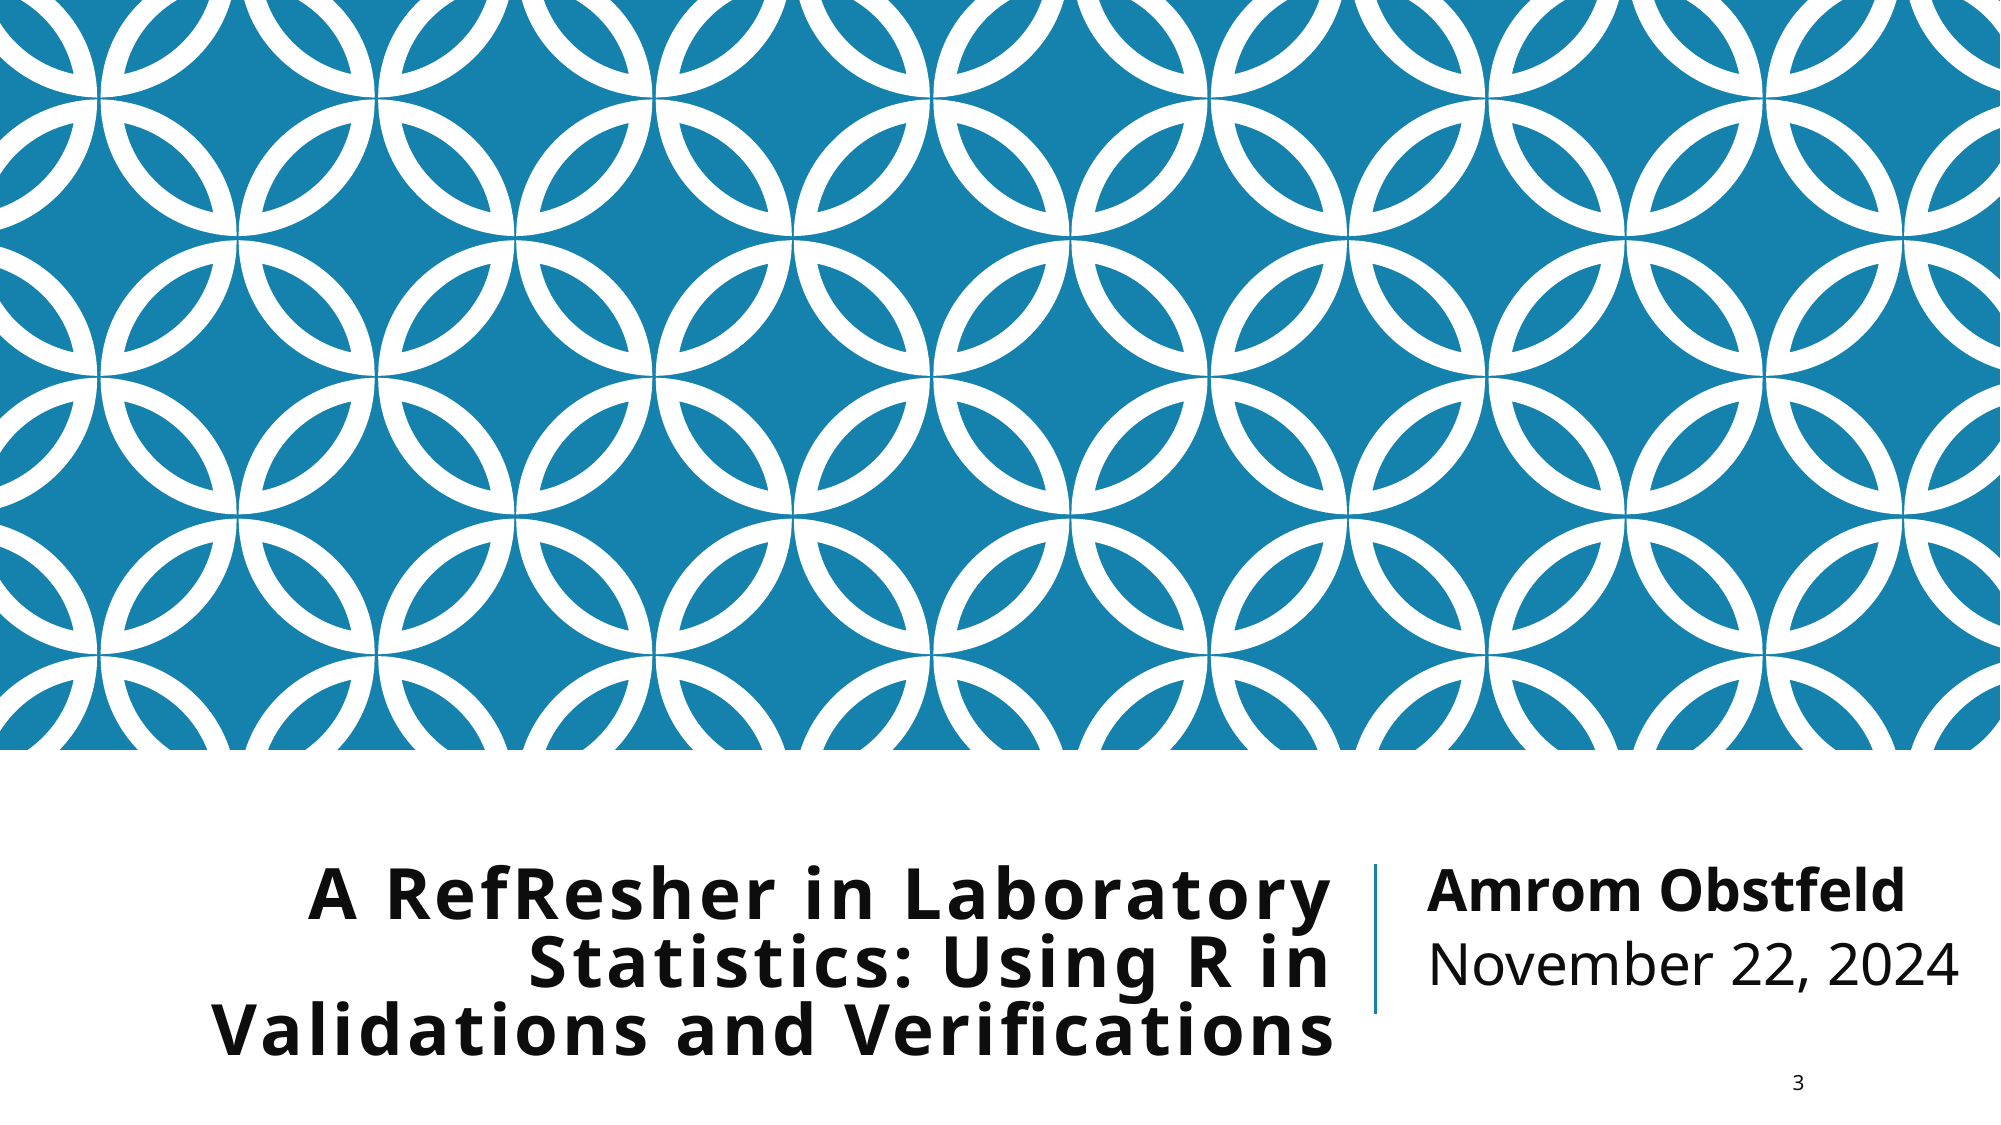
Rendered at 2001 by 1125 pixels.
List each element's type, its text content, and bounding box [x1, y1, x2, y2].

slide_number 3 [1777, 1061, 1938, 1107]
title A RefResher in Laboratory Statistics: Using R in Validations and Verifications [77, 788, 1352, 1078]
subtitle Amrom Obstfeld November 22, 2024 [1412, 788, 1982, 1063]
